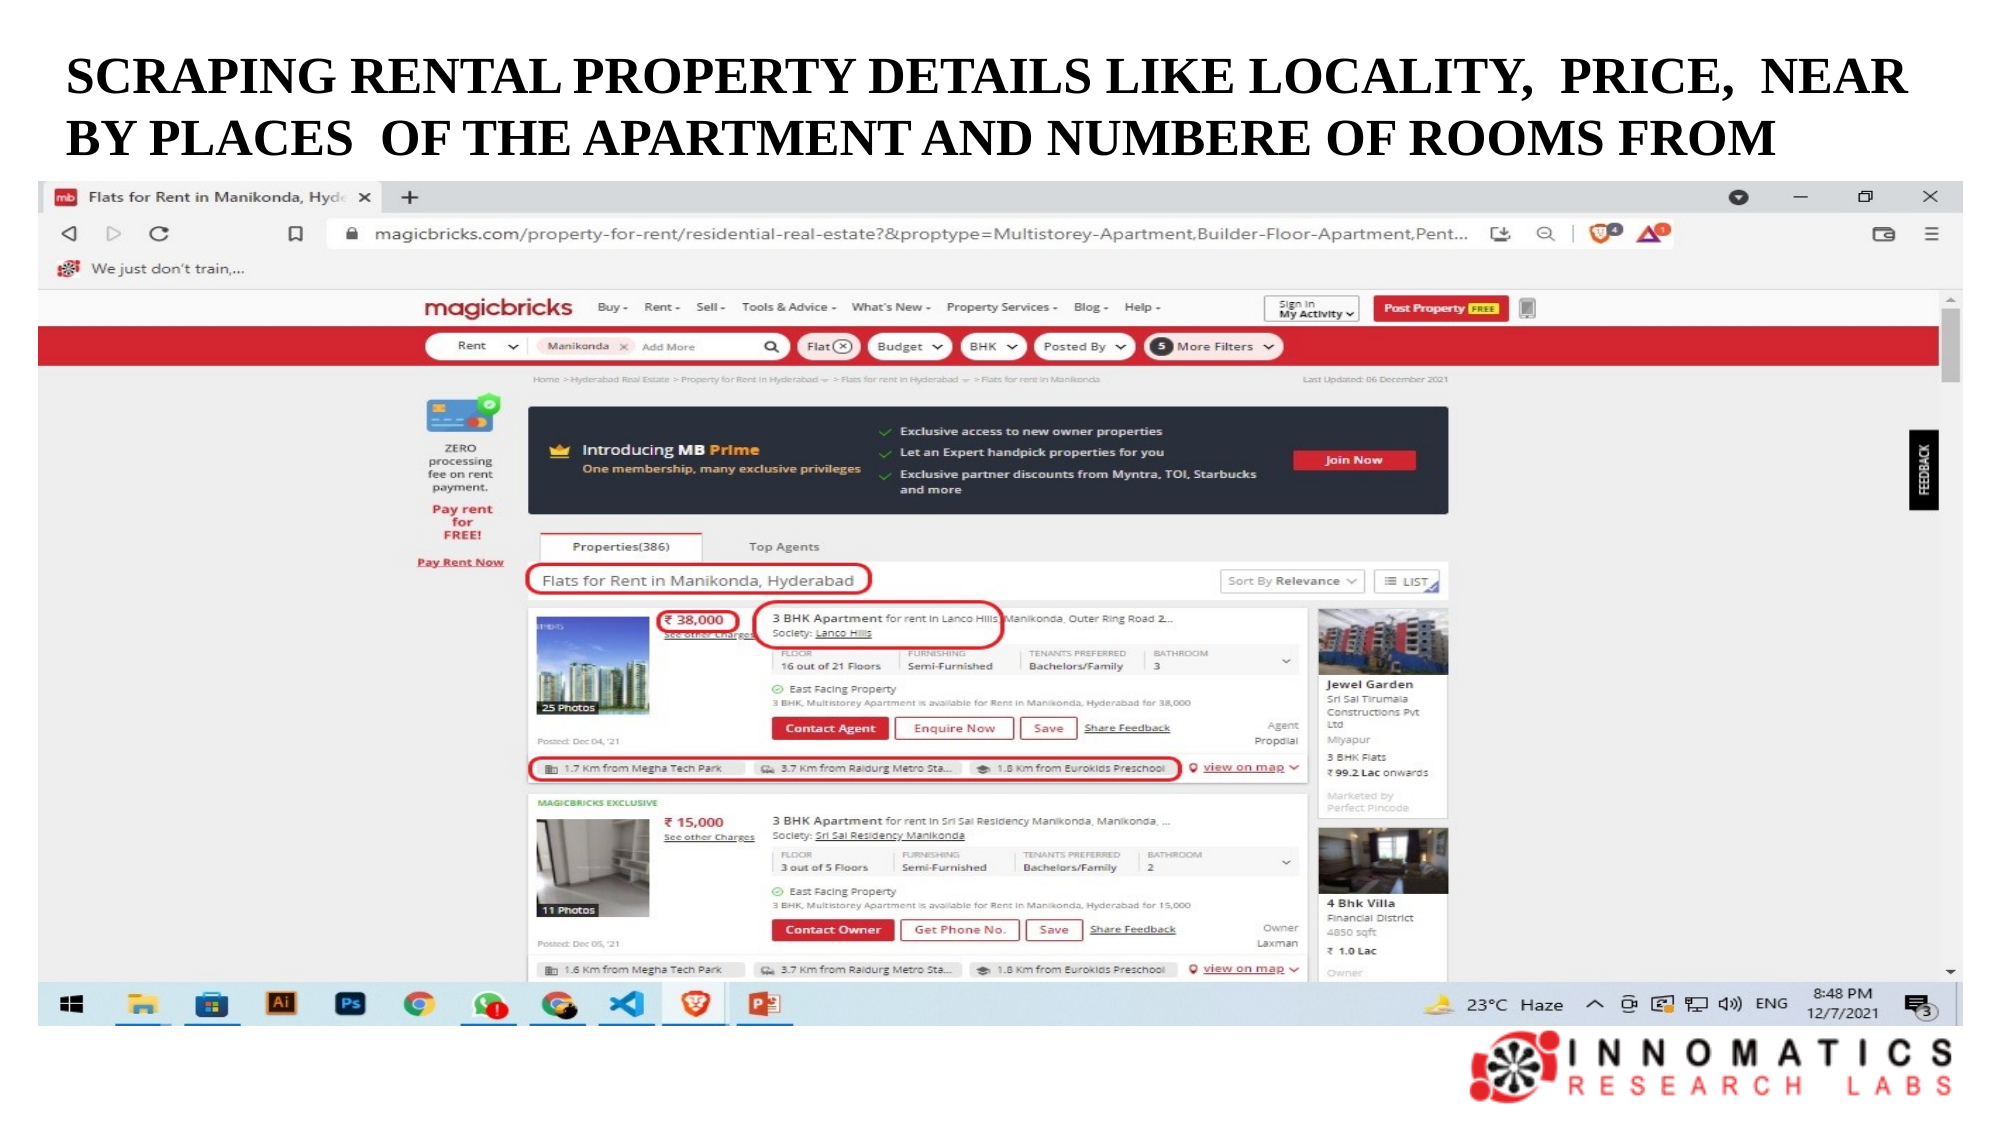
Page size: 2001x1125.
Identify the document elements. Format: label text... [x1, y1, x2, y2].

picture [38, 181, 1975, 1125]
text_box SCRAPING RENTAL PROPERTY DETAILS LIKE LOCALITY, PRICE, NEAR BY PLACES OF THE APARTMENT AND NUMBERE OF ROOMS FROM THE MAGICBRICKS WEBSITE: [51, 33, 1955, 181]
